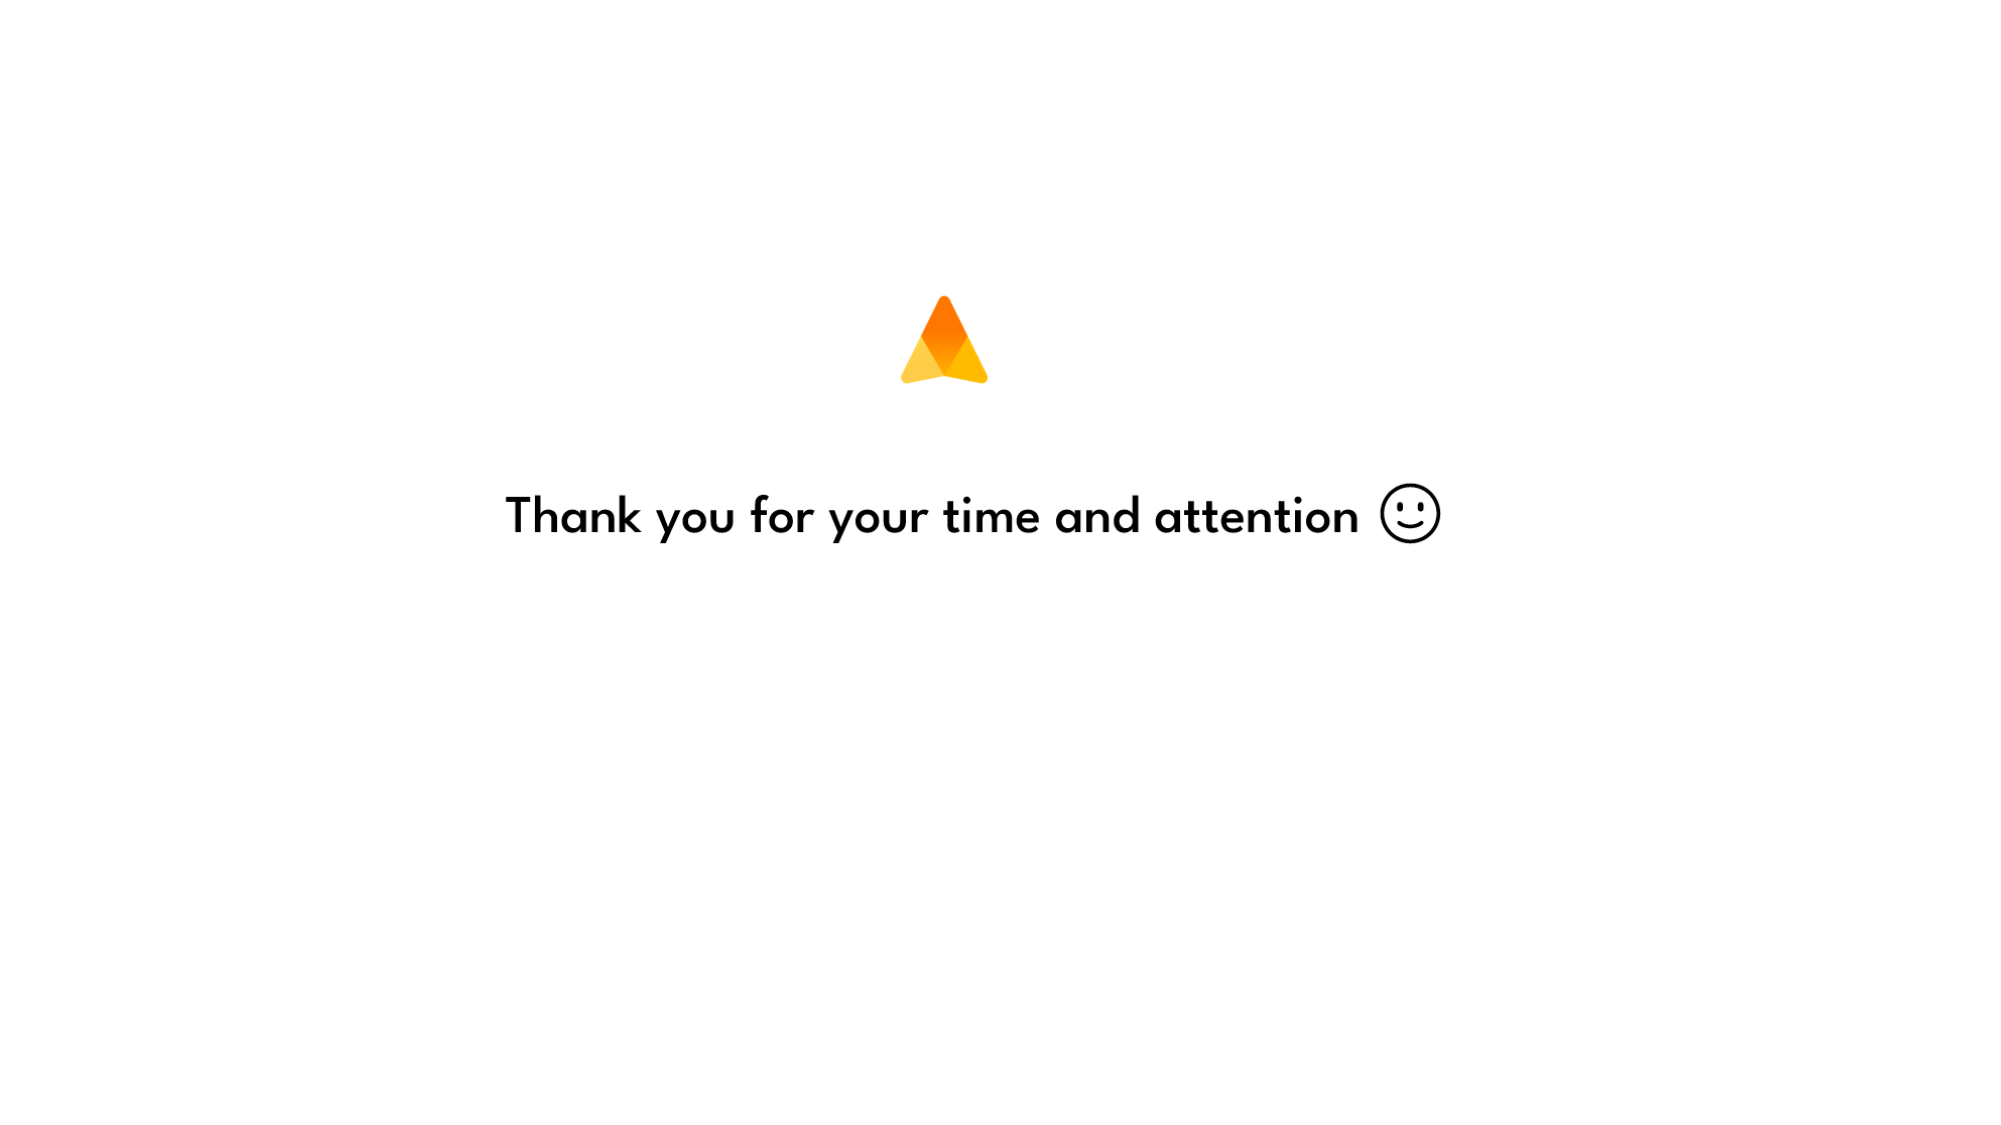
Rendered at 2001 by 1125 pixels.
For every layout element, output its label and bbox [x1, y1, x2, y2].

list [291, 130, 1667, 901]
